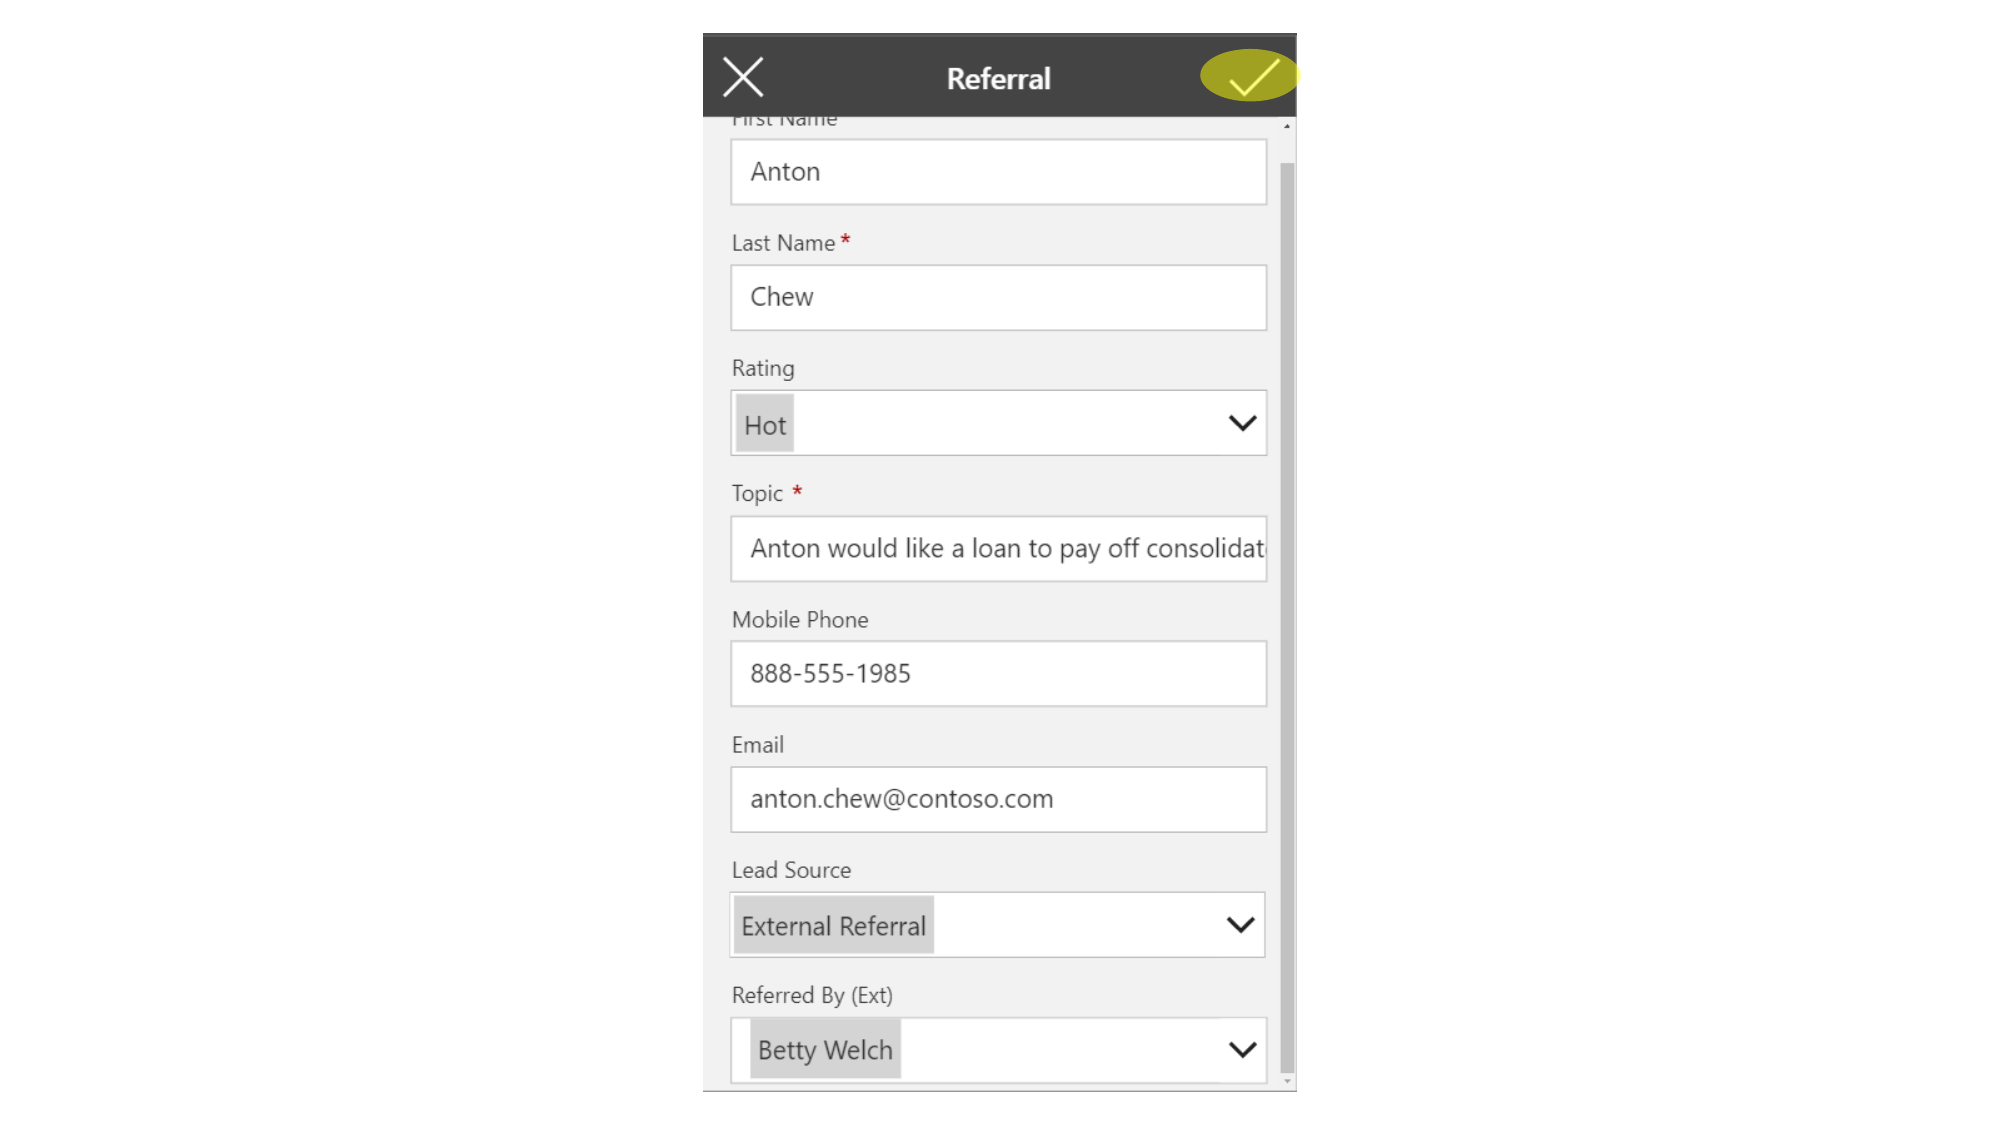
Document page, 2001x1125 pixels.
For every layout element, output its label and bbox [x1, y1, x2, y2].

picture [703, 33, 1297, 1092]
text_box [1297, 65, 1301, 86]
